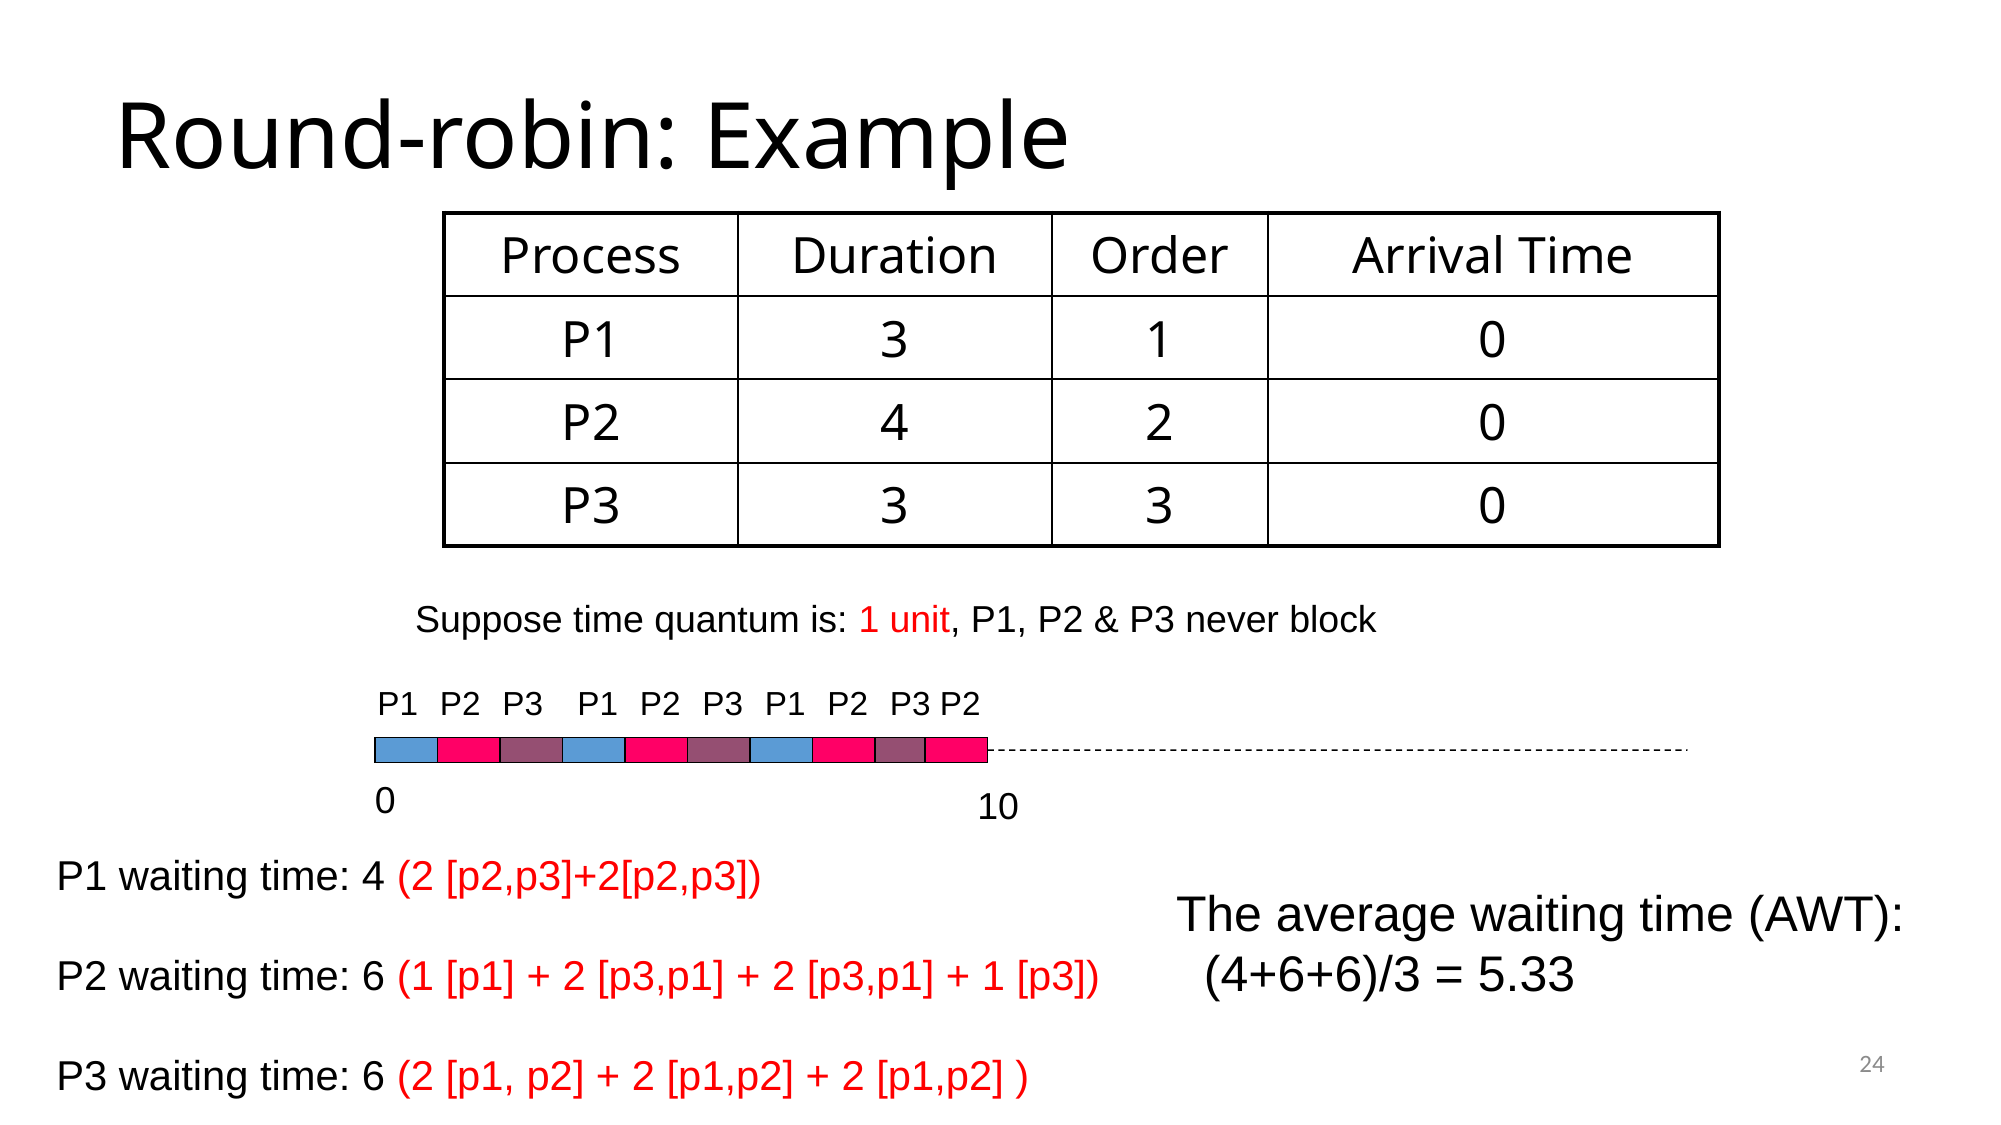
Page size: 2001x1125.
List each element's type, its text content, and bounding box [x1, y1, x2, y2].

table_cell P2 [446, 380, 737, 462]
text_box [687, 737, 749, 763]
table_cell 3 [739, 297, 1051, 378]
table_cell 0 [1269, 464, 1717, 544]
text_box [874, 737, 924, 763]
text_box [624, 737, 687, 763]
text_box P2 [812, 674, 875, 730]
text_box P2 [925, 674, 996, 730]
text_box [562, 737, 624, 763]
text_box The average waiting time (AWT): (4+6+6)/3 = 5.33 [1161, 874, 1934, 1010]
text_box P3 [487, 674, 559, 730]
slide_number 24 [1433, 1025, 1900, 1100]
table_header Arrival Time [1269, 215, 1717, 295]
text_box P1 [750, 674, 812, 730]
text_box [499, 737, 562, 763]
text_box P1 waiting time: 4 (2 [p2,p3]+2[p2,p3]) P2 waiting time: 6 (1 [p1] + 2 [p3,p1] + 2 [p3,p1] + 1 [p3]) P3 waiting time: 6 (2 [p1, p2] + 2 [p1,p2] + 2 [p1,p2] ) [41, 841, 1158, 1106]
text_box [924, 737, 988, 763]
text_box 10 [962, 774, 1034, 835]
text_box P2 [625, 674, 687, 730]
table_cell 4 [739, 380, 1051, 462]
text_box P3 [687, 674, 750, 730]
text_box P2 [425, 674, 487, 730]
text_box Suppose time quantum is: 1 unit, P1, P2 & P3 never block [400, 587, 1392, 648]
table_cell 0 [1269, 297, 1717, 378]
table_cell 3 [1053, 464, 1267, 544]
text_box [437, 737, 499, 763]
table_header Order [1053, 215, 1267, 295]
table_header Duration [739, 215, 1051, 295]
text_box P3 [875, 674, 925, 730]
table_header Process [446, 215, 737, 295]
text_box [749, 737, 812, 763]
table_cell 3 [739, 464, 1051, 544]
text_box [812, 737, 874, 763]
table_cell P3 [446, 464, 737, 544]
table_cell 2 [1053, 380, 1267, 462]
text_box P1 [562, 674, 625, 730]
text_box P1 [362, 674, 425, 730]
text_box 0 [360, 768, 411, 829]
text_box [374, 737, 437, 763]
table_cell 1 [1053, 297, 1267, 378]
table_cell P1 [446, 297, 737, 378]
table_cell 0 [1269, 380, 1717, 462]
title Round-robin: Example [99, 45, 1900, 233]
